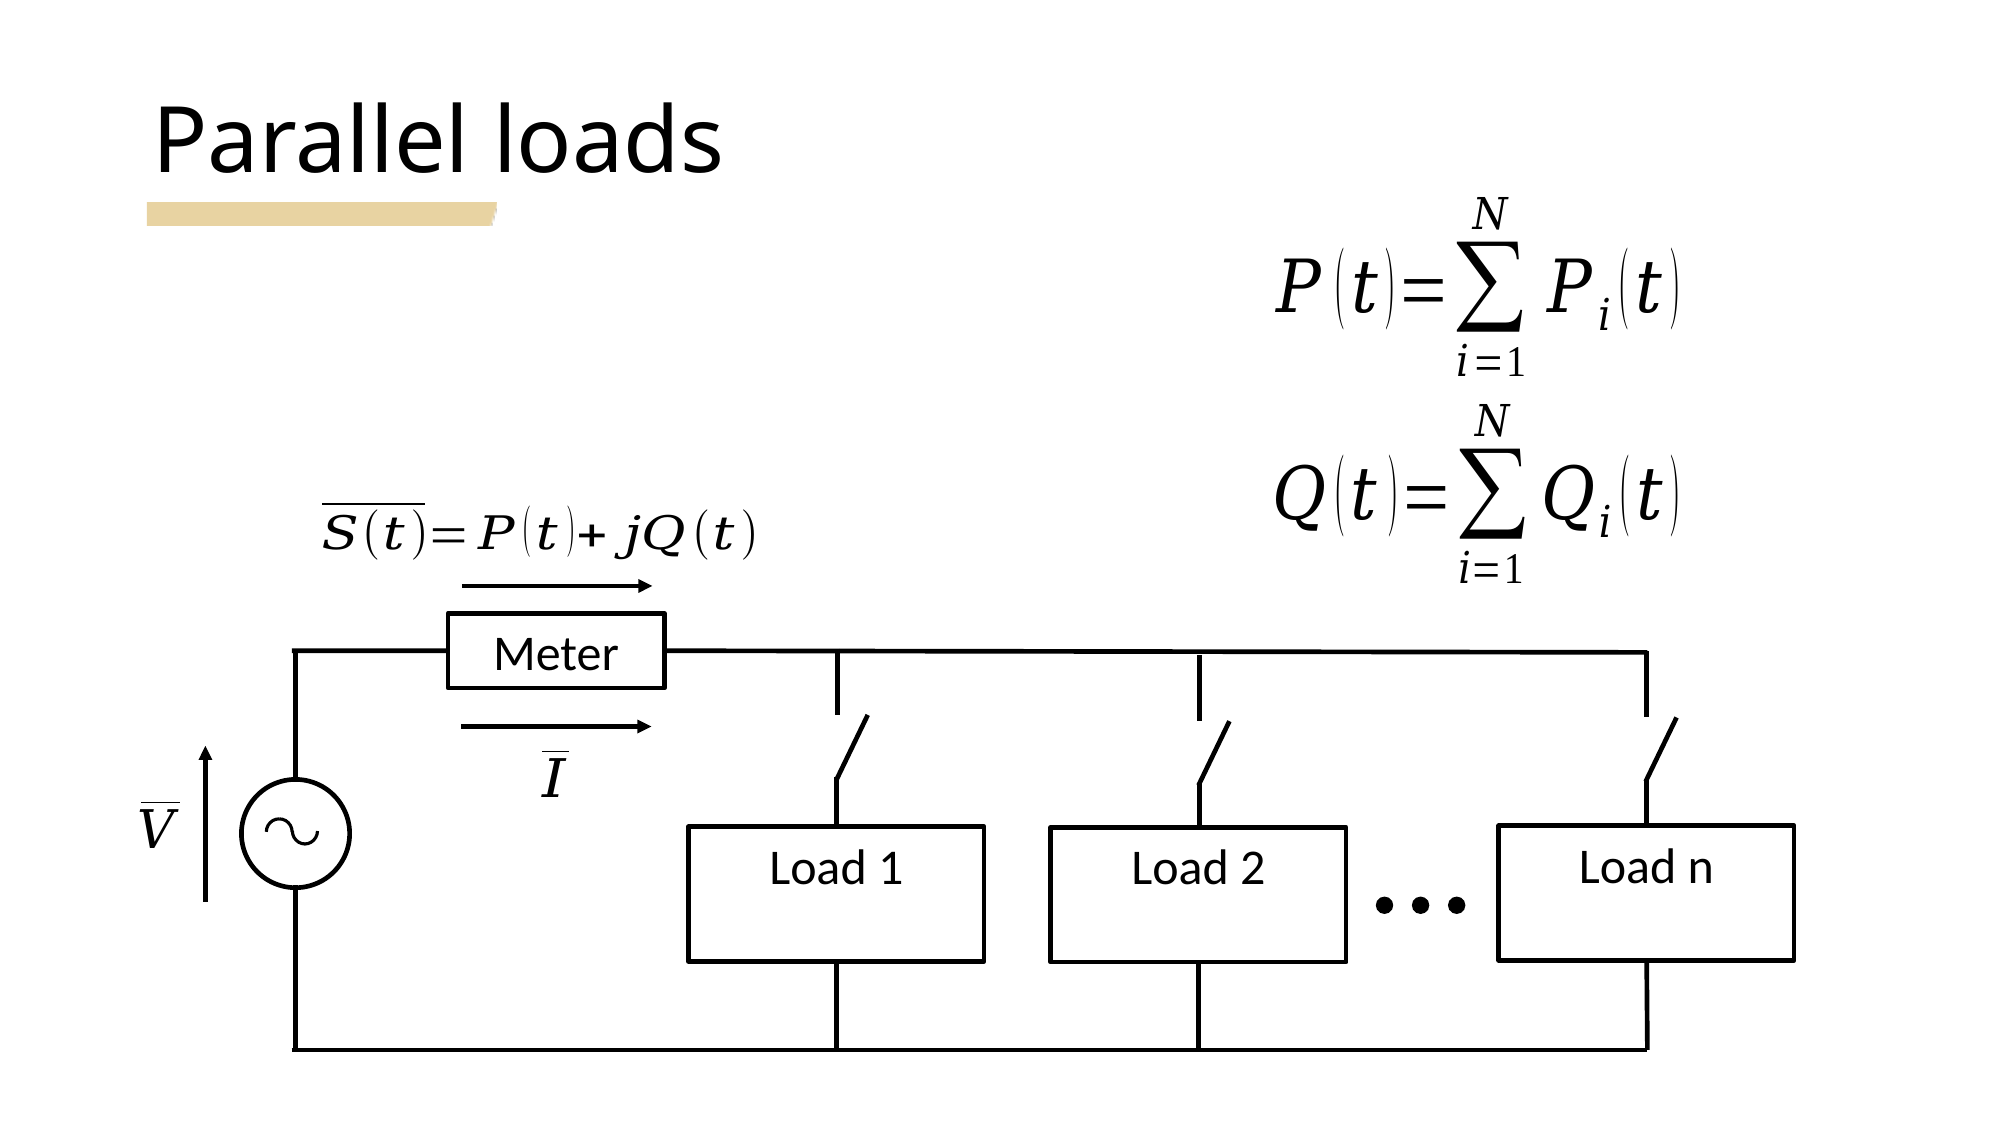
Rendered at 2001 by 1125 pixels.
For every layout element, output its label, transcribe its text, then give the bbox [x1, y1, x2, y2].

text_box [137, 612, 1795, 1050]
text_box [318, 500, 760, 586]
title Parallel loads [137, 59, 1863, 226]
